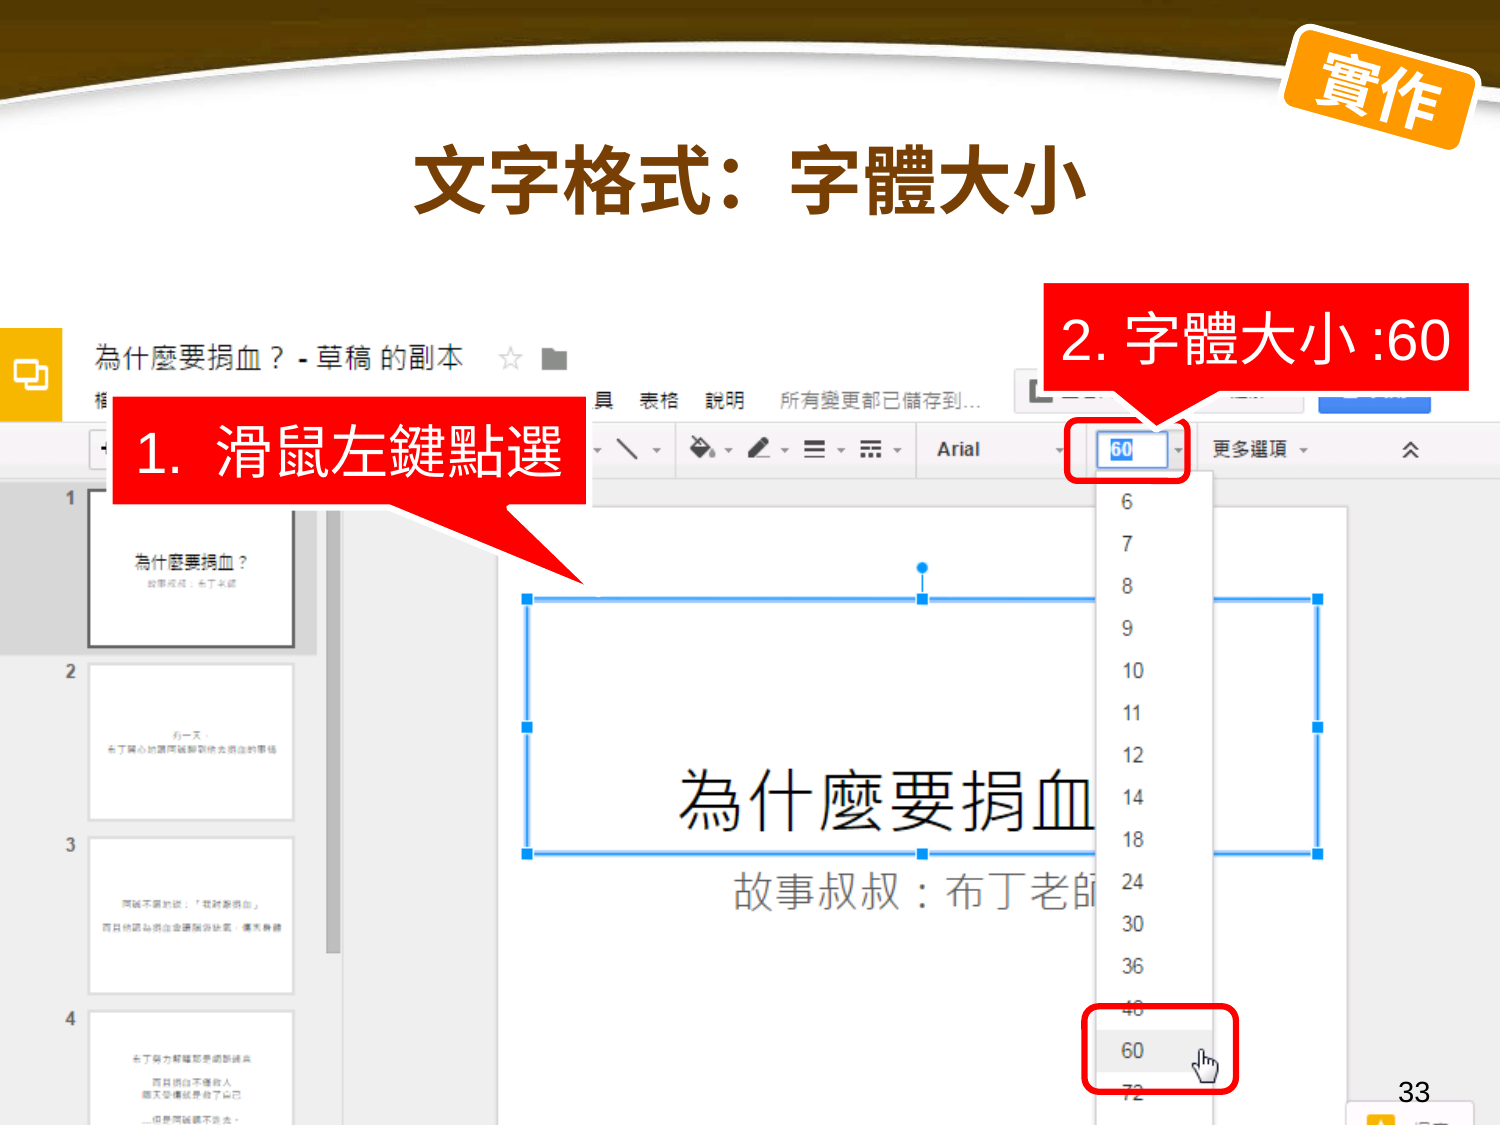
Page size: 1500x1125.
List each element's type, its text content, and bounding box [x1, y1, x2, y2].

text_box 實作 [1280, 26, 1479, 153]
text_box 2.字體大小:60 [1040, 279, 1473, 326]
picture [0, 0, 1500, 1125]
title 文字格式：字體大小 [51, 112, 1449, 246]
